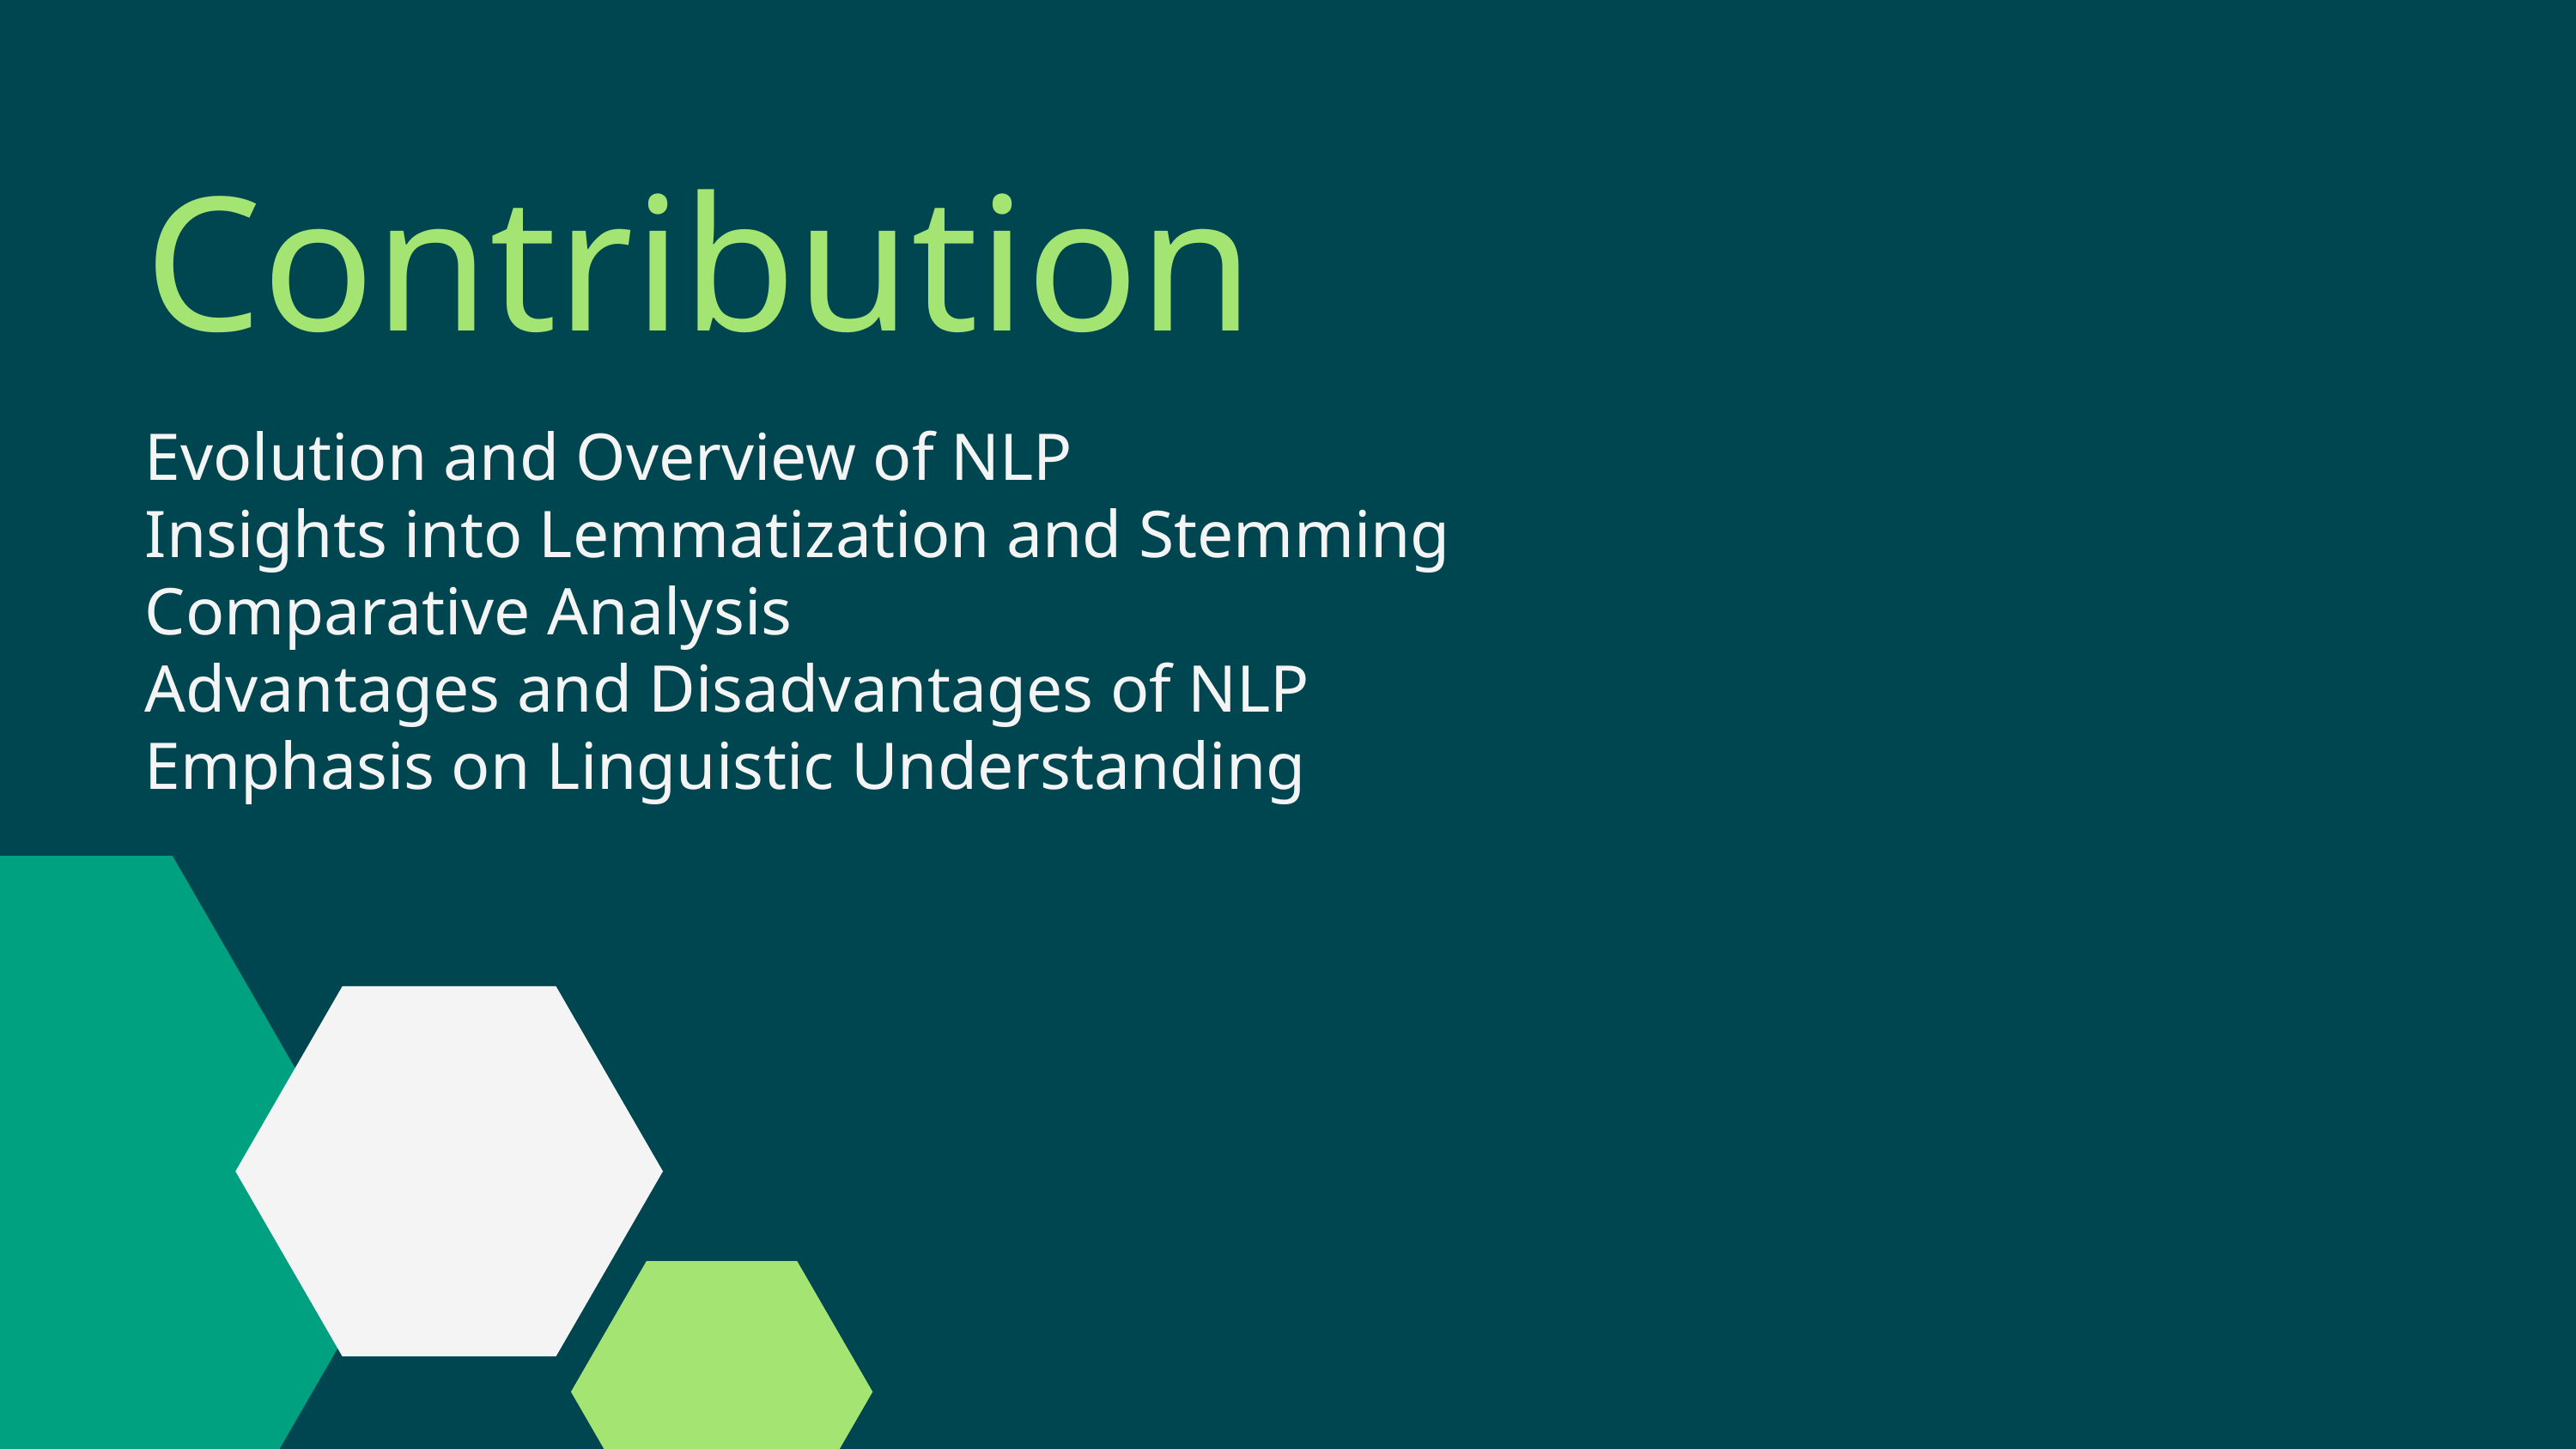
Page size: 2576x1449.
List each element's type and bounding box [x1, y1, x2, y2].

text_box [234, 985, 664, 1357]
text_box [570, 1260, 873, 1449]
text_box [144, 144, 2226, 876]
text_box [0, 855, 398, 1449]
